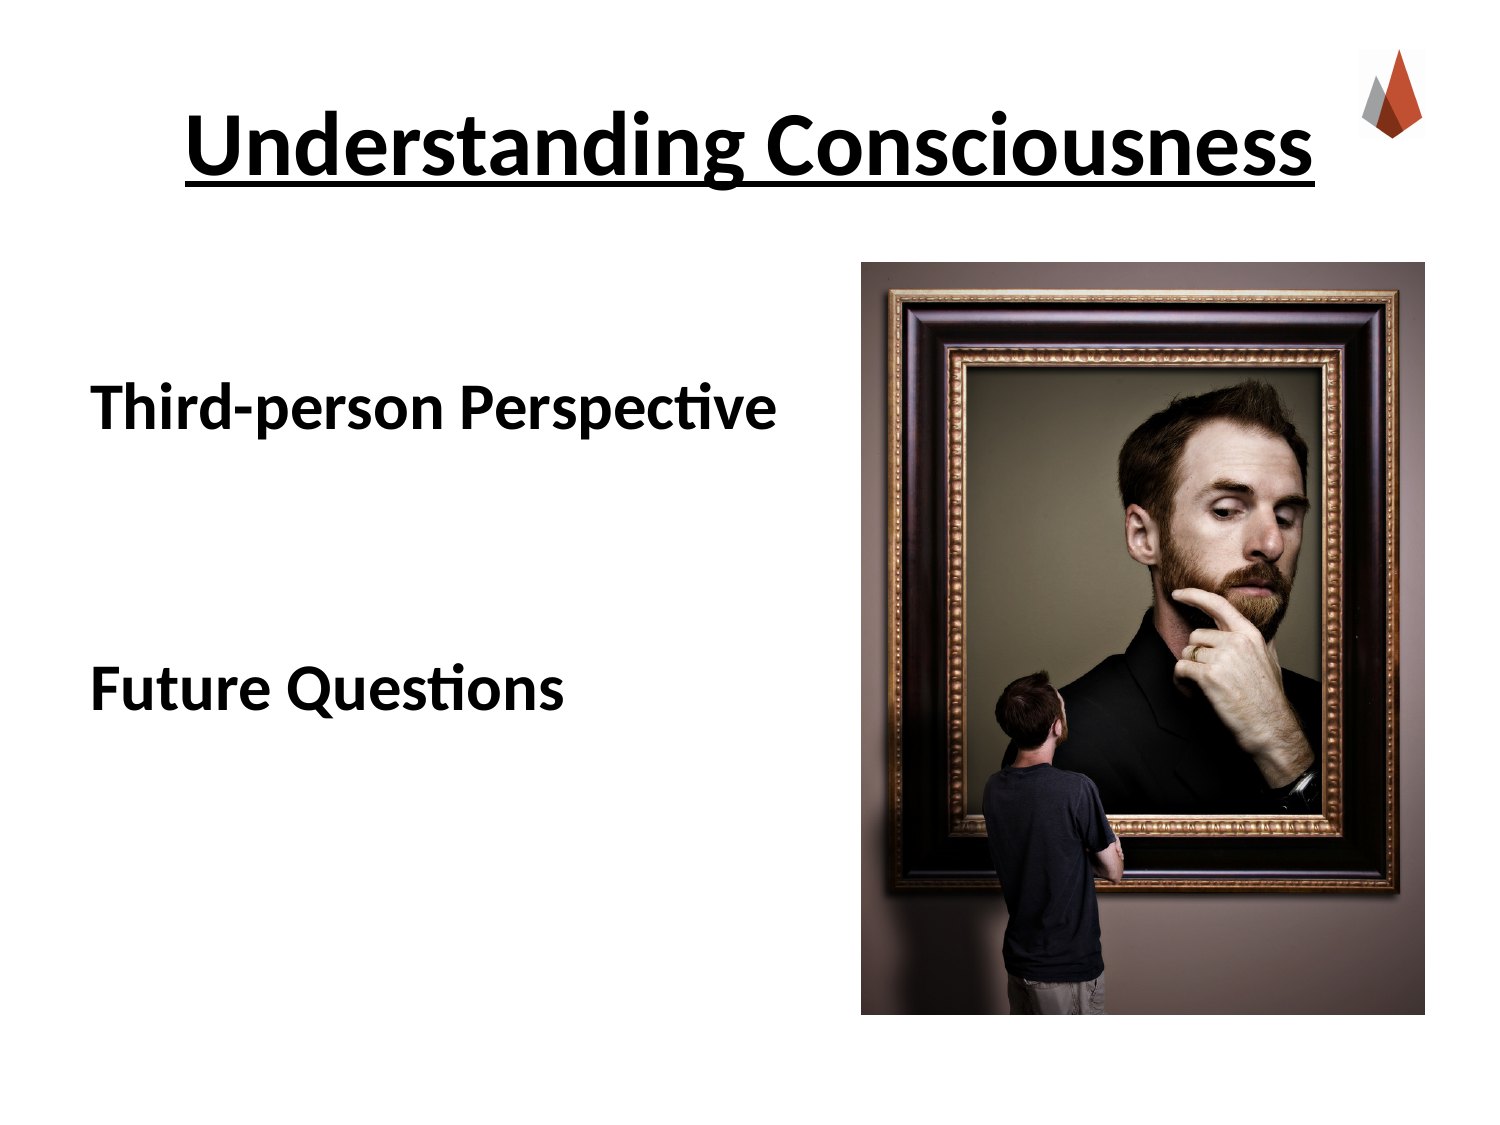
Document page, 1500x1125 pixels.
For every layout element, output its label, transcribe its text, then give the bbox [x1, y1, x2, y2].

list Third-person Perspective Future Questions [75, 262, 858, 1005]
picture [860, 262, 1426, 1015]
title Understanding Consciousness [75, 45, 1425, 233]
